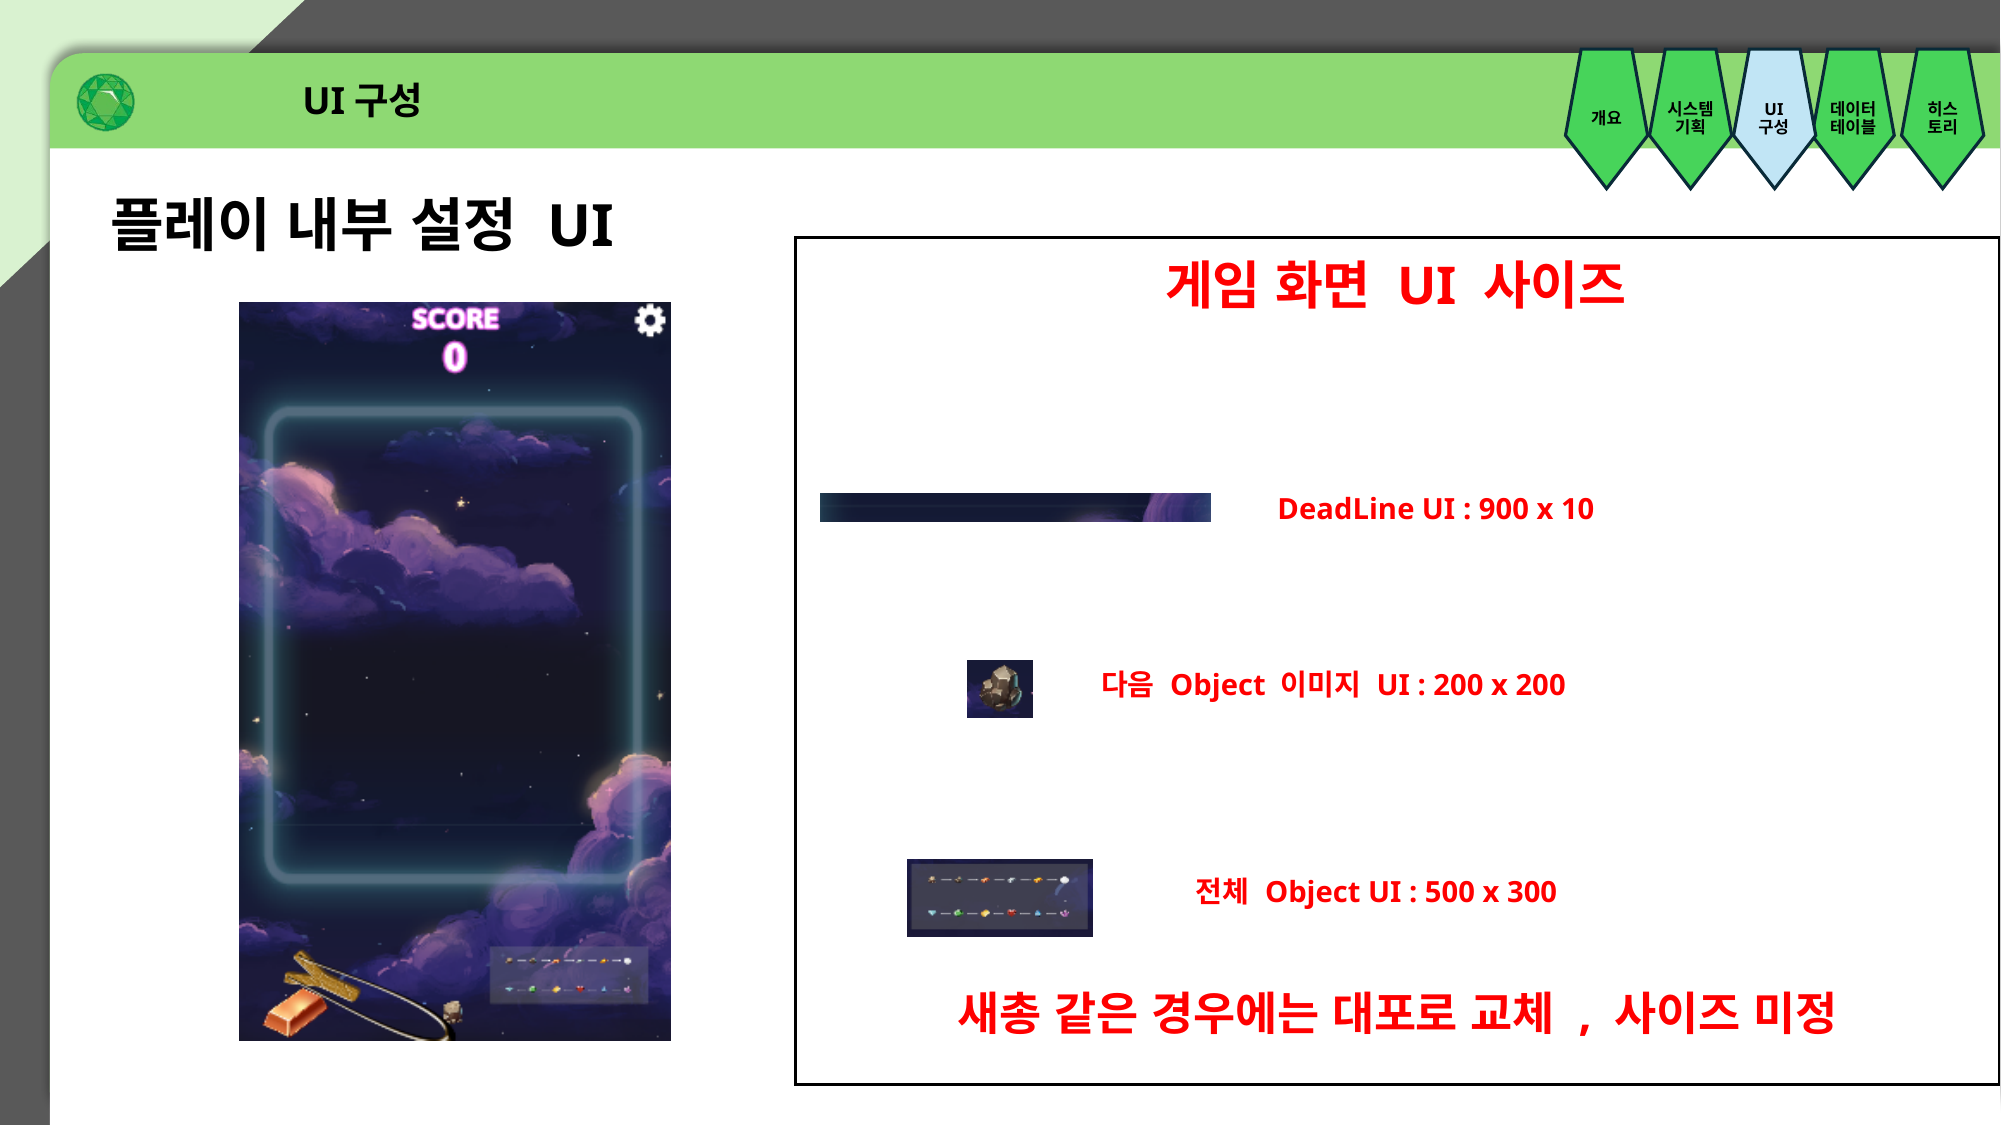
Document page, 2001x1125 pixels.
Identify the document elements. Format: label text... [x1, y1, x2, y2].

list 개요 [1571, 74, 1643, 164]
text_box DeadLine UI : 900 x 10 [1262, 482, 1868, 533]
list 데이터테이블 [1809, 74, 1897, 164]
list 히스토리 [1907, 74, 1979, 164]
text_box 전체 Object UI : 500 x 300 [1181, 866, 1786, 917]
picture [239, 302, 672, 1042]
text_box [794, 236, 2000, 1086]
list 플레이 내부 설정 UI [95, 188, 707, 271]
picture [906, 858, 1093, 938]
list UI 구성 [1738, 74, 1809, 164]
text_box 다음 Object 이미지 UI : 200 x 200 [1086, 658, 1692, 709]
list 시스템기획 [1647, 74, 1735, 164]
picture [966, 660, 1033, 718]
text_box 게임 화면 UI 사이즈 [996, 256, 1795, 311]
text_box 새총 같은 경우에는 대포로 교체 , 사이즈 미정 [847, 975, 1948, 1042]
list UI구성 [57, 58, 669, 147]
picture [820, 493, 1212, 522]
